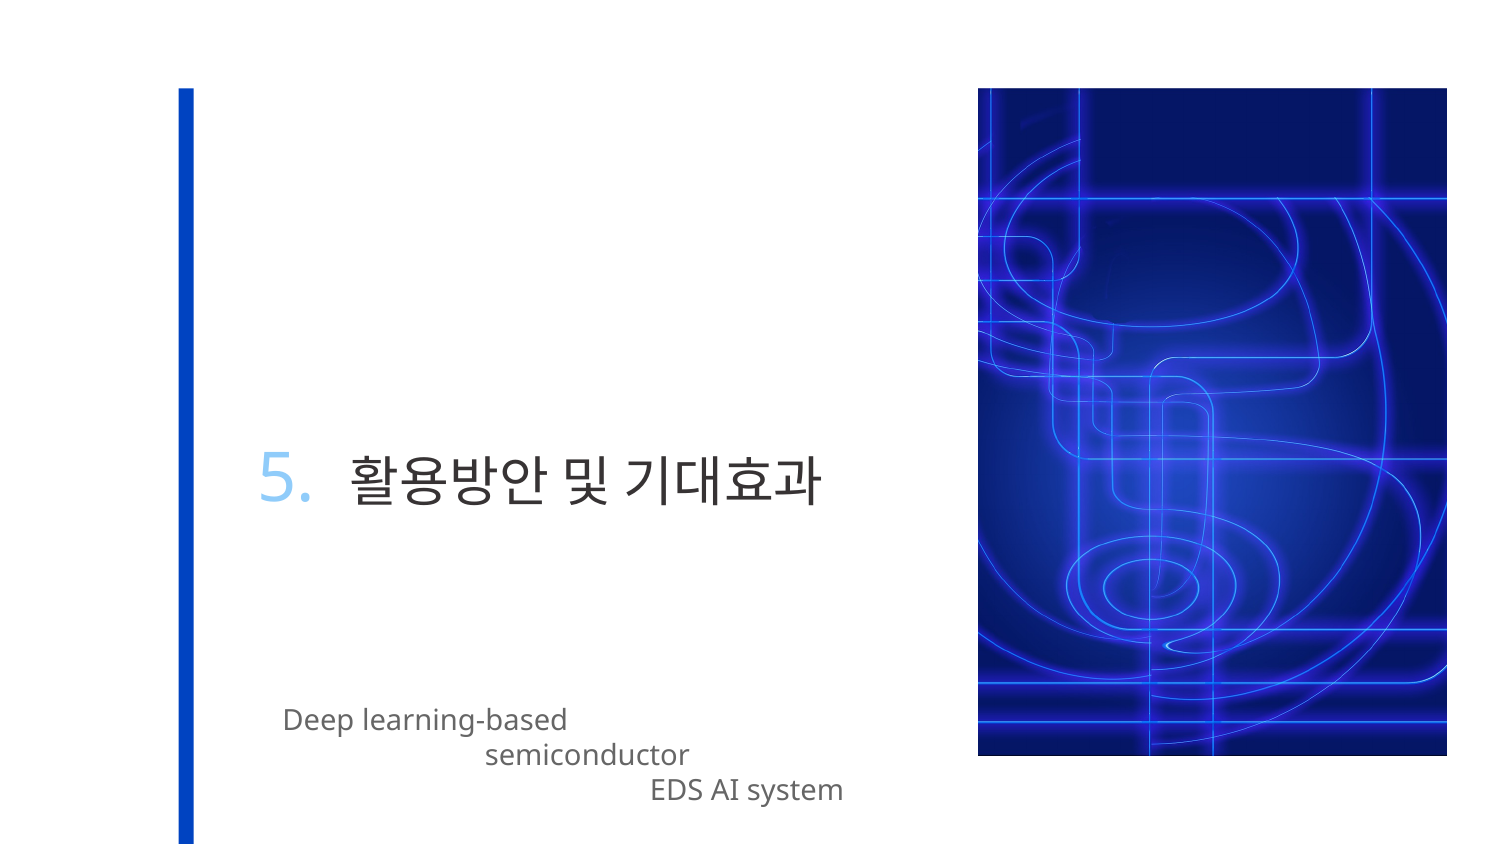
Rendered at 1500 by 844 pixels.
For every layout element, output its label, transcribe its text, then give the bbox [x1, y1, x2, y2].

subtitle Deep learning-based semiconductor EDS AI system [267, 686, 866, 782]
title 5. 활용방안 및 기대효과 [242, 343, 890, 604]
picture [977, 87, 1448, 756]
